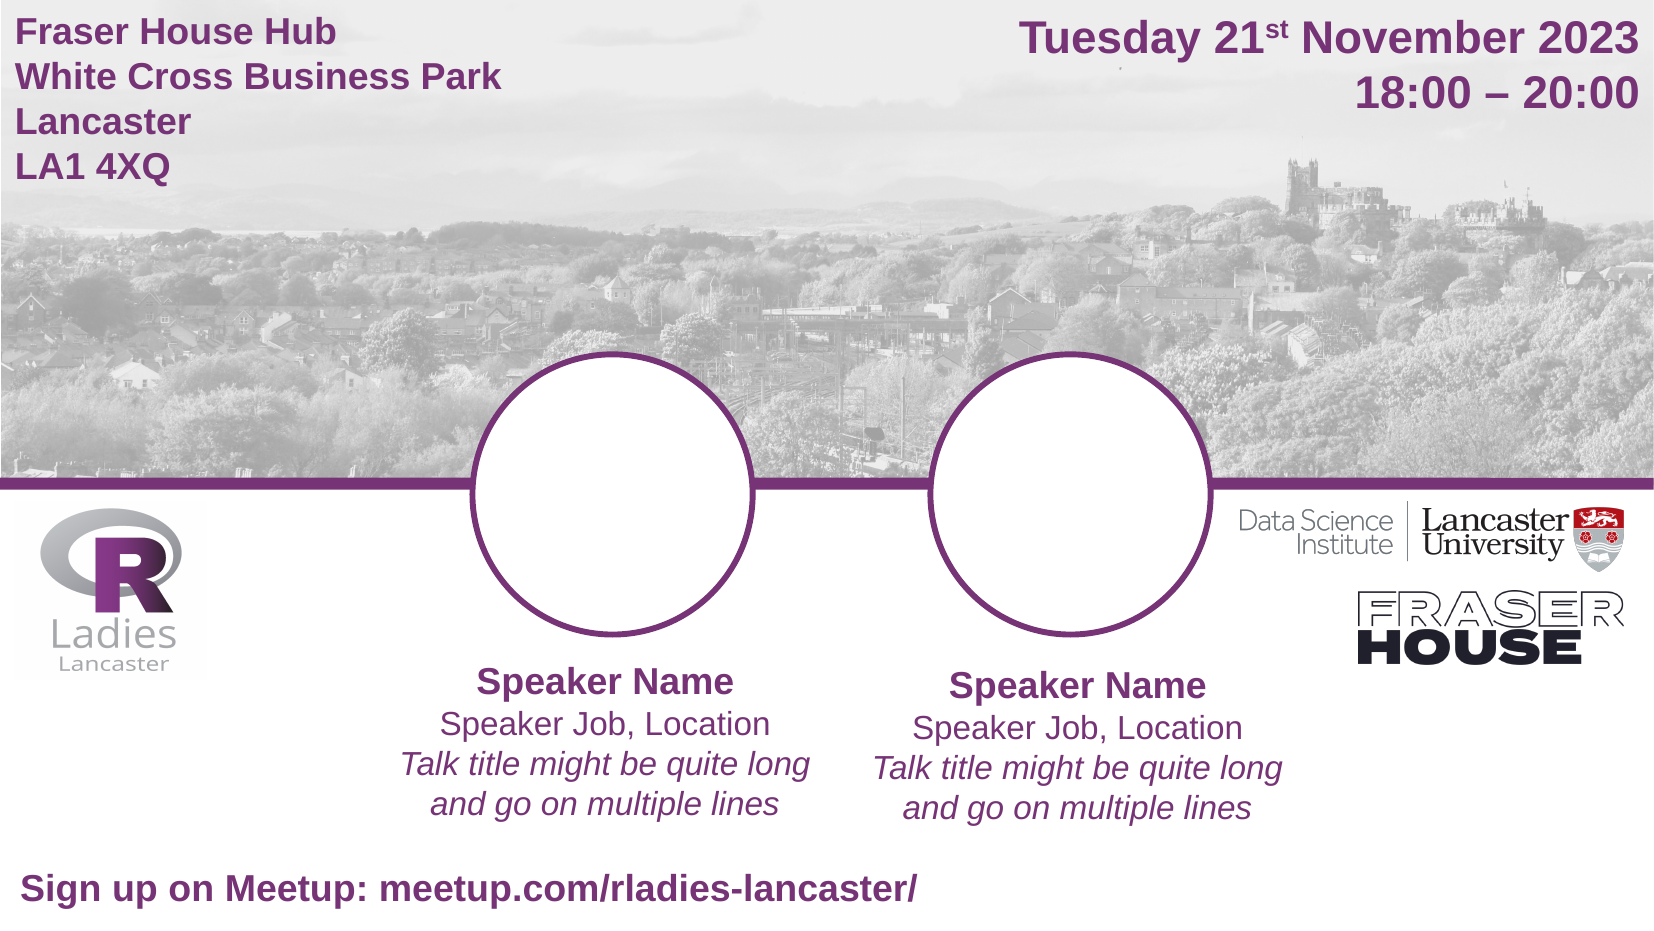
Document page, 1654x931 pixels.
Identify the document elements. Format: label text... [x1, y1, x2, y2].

text_box [930, 496, 1211, 635]
picture [13, 501, 207, 680]
text_box [472, 496, 753, 635]
text_box Speaker Name Speaker Job, Location Talk title might be quite long and go on multiple lines [383, 649, 827, 823]
picture [1239, 501, 1625, 572]
picture [0, 0, 1654, 485]
picture [1357, 590, 1625, 665]
text_box Sign up on Meetup: meetup.com/rladies-lancaster/ [5, 856, 1300, 931]
text_box Speaker Name Speaker Job, Location Talk title might be quite long and go on multiple lines [856, 653, 1300, 827]
